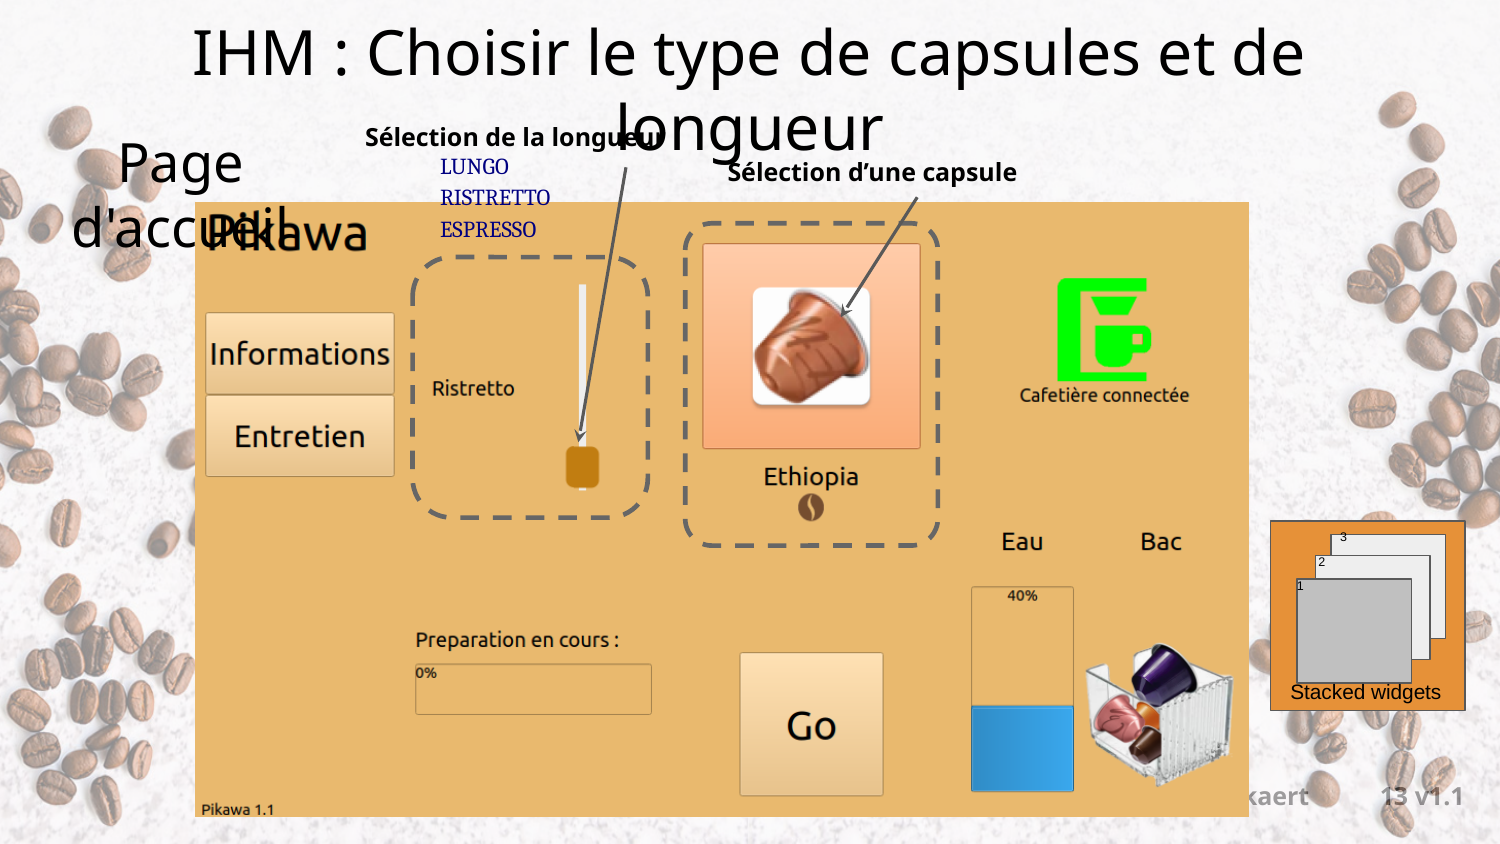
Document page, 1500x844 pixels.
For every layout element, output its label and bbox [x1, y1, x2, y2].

picture [0, 0, 1500, 844]
text_box [840, 196, 918, 318]
text_box [578, 167, 627, 443]
